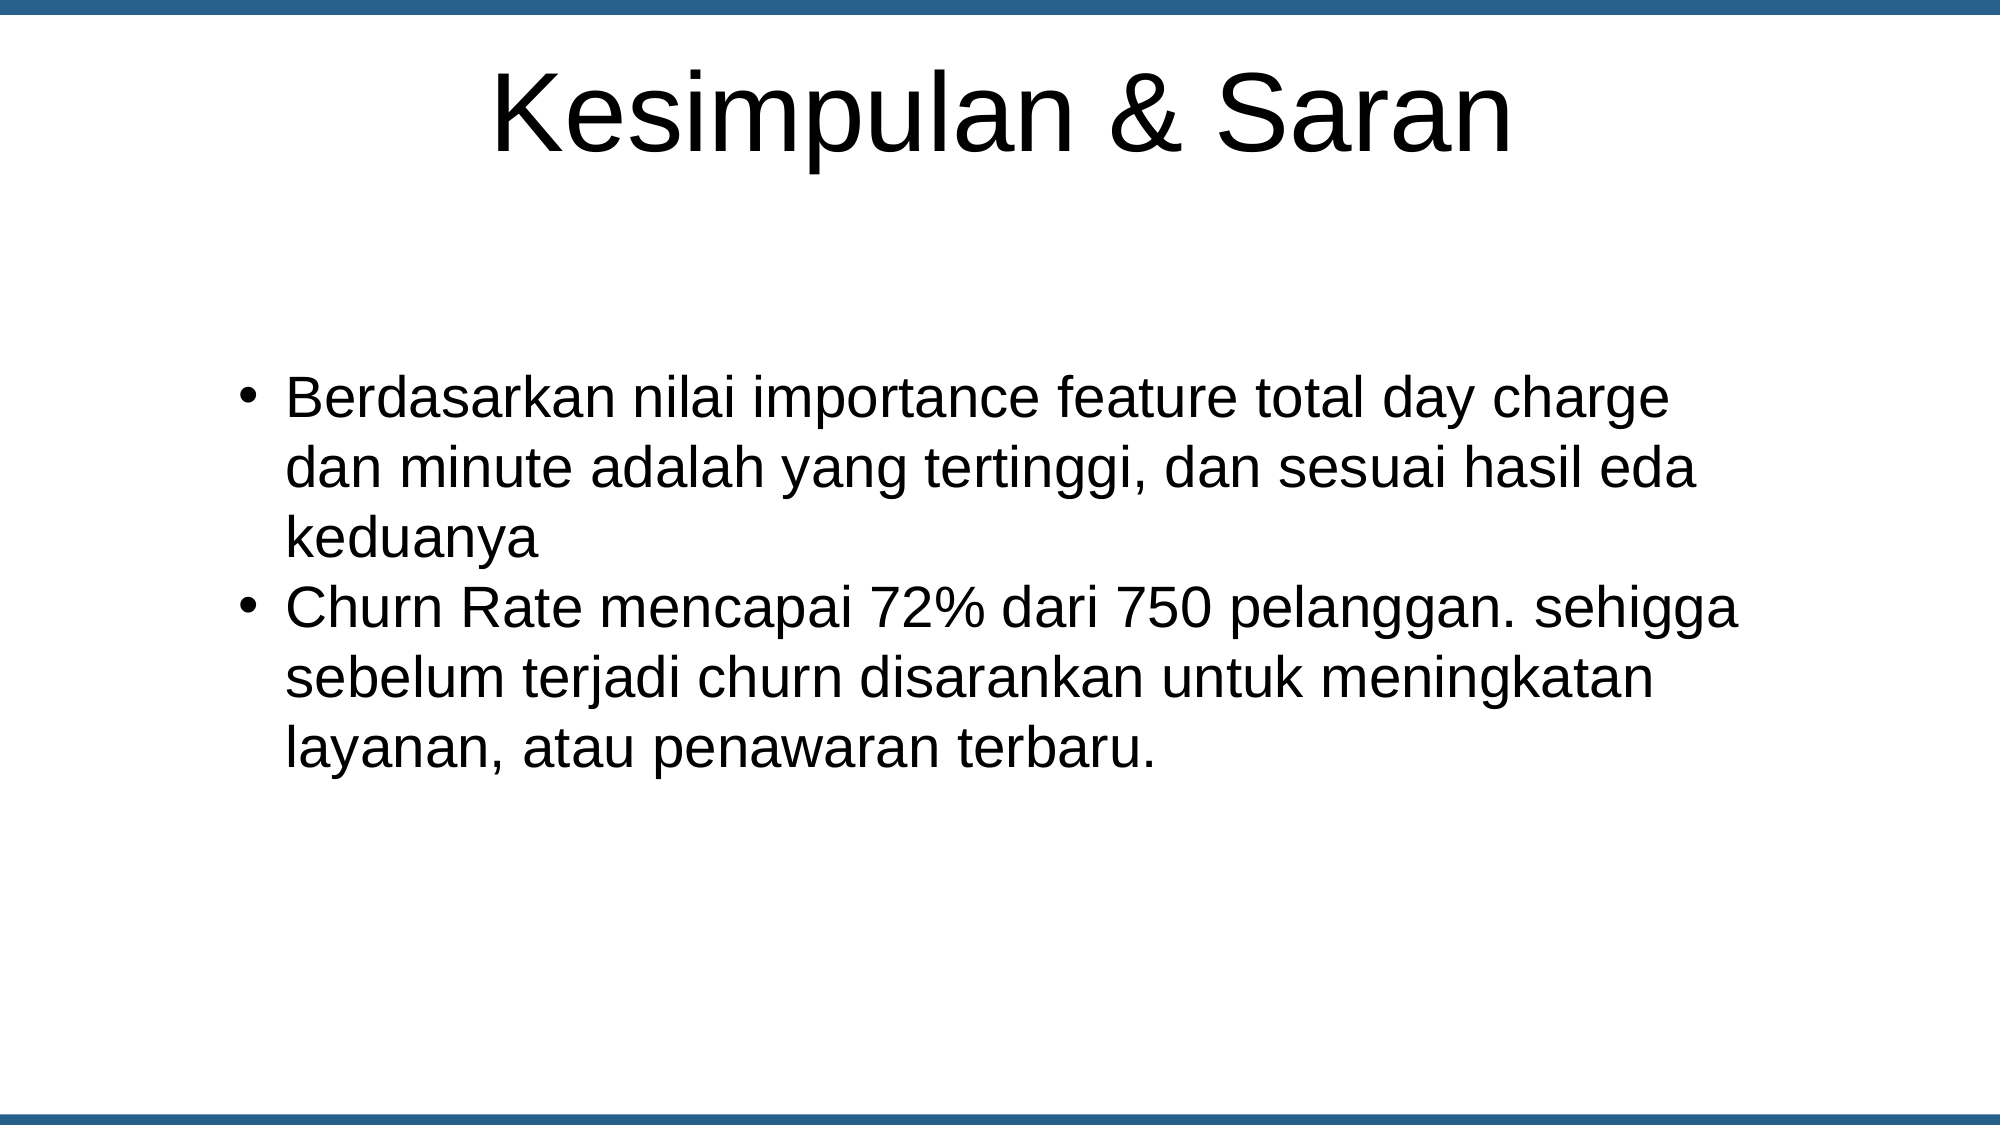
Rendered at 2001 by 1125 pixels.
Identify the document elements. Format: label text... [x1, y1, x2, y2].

text_box Berdasarkan nilai importance feature total day charge dan minute adalah yang tertinggi, dan sesuai hasil eda keduanya Churn Rate mencapai 72% dari 750 pelanggan. sehigga sebelum terjadi churn disarankan untuk meningkatan layanan, atau penawaran terbaru. [223, 351, 1781, 857]
list Kesimpulan & Saran [53, 55, 1952, 175]
